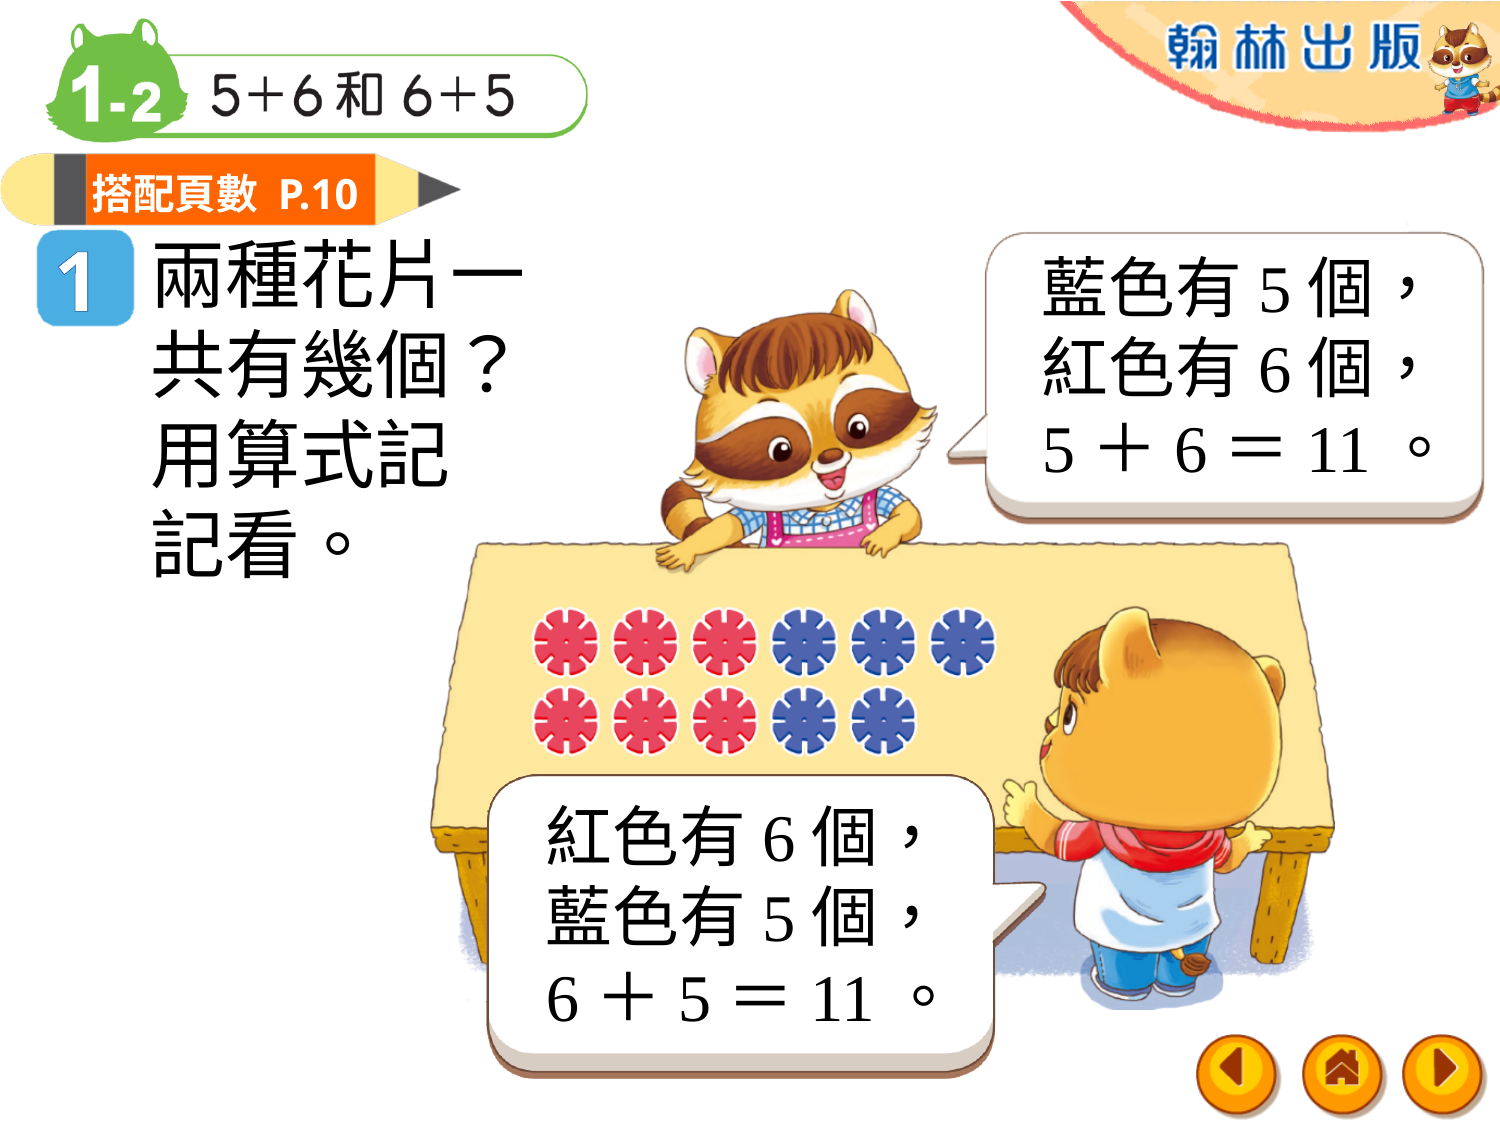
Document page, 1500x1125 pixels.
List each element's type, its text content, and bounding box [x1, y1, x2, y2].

picture [1196, 1034, 1282, 1120]
picture [1302, 1034, 1388, 1120]
picture [1402, 1034, 1488, 1120]
text_box 兩種花片一 共有幾個？ 用算式記 記看。 [135, 219, 1500, 595]
text_box 1 [38, 239, 124, 309]
text_box 搭配頁數 P.10 [76, 160, 426, 226]
picture [430, 222, 1500, 1092]
picture [1055, 1, 1500, 138]
picture [1, 0, 598, 380]
